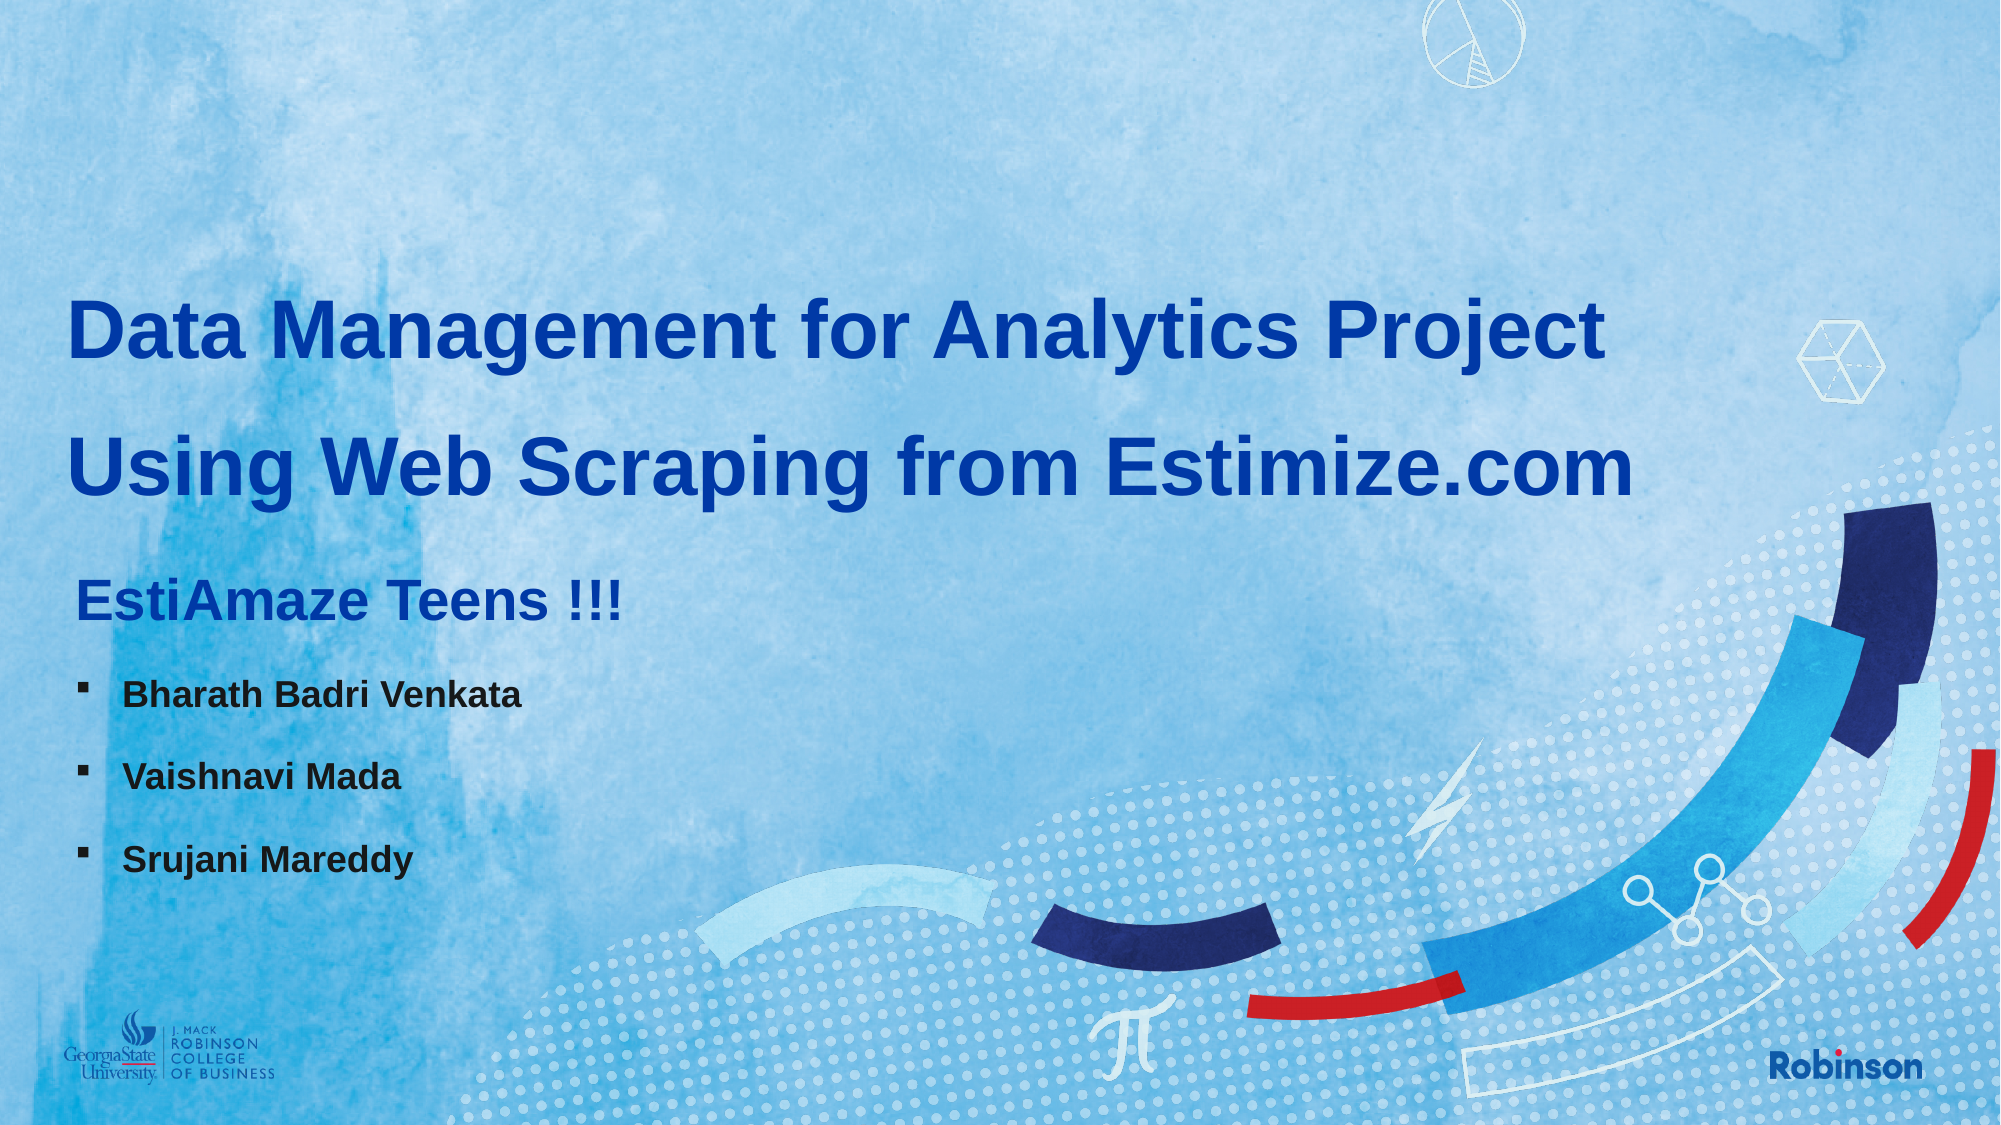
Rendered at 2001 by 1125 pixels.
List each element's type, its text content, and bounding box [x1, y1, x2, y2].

title Data Management for Analytics Project Using Web Scraping from Estimize.com [66, 120, 1824, 512]
list EstiAmaze Teens !!! Bharath Badri Venkata Vaishnavi Mada Srujani Mareddy [75, 562, 1085, 614]
picture [0, 0, 2001, 1125]
